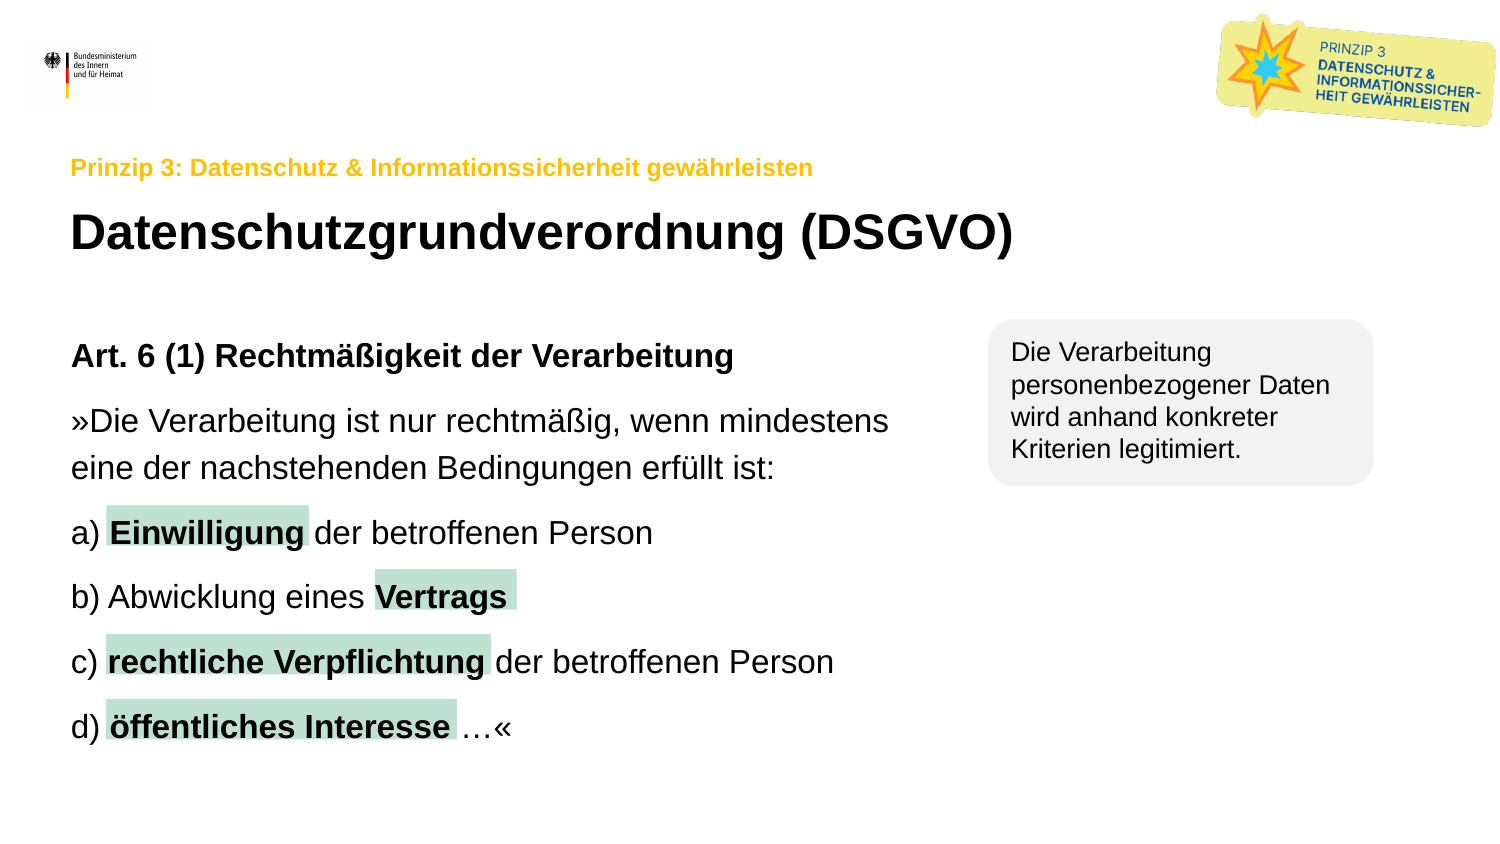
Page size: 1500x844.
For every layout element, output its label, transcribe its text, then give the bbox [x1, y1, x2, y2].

text_box Die Verarbeitung personenbezogener Daten wird anhand konkreter Kriterien legitimiert. [987, 318, 1374, 487]
picture [26, 36, 154, 115]
text_box Prinzip 3: Datenschutz & Informationssicherheit gewährleisten [70, 151, 908, 182]
text_box Art. 6 (1) Rechtmäßigkeit der Verarbeitung »Die Verarbeitung ist nur rechtmäßig, wenn mindestens eine der nachstehenden Bedingungen erfüllt ist: a) Einwilligung der betroffenen Person b) Abwicklung eines Vertrags c) rechtliche Verpflichtung der betroffenen Person d) öffentliches Interesse …« [70, 318, 934, 753]
picture [1186, 1, 1500, 143]
text_box Datenschutzgrundverordnung (DSGVO) [70, 191, 1374, 267]
